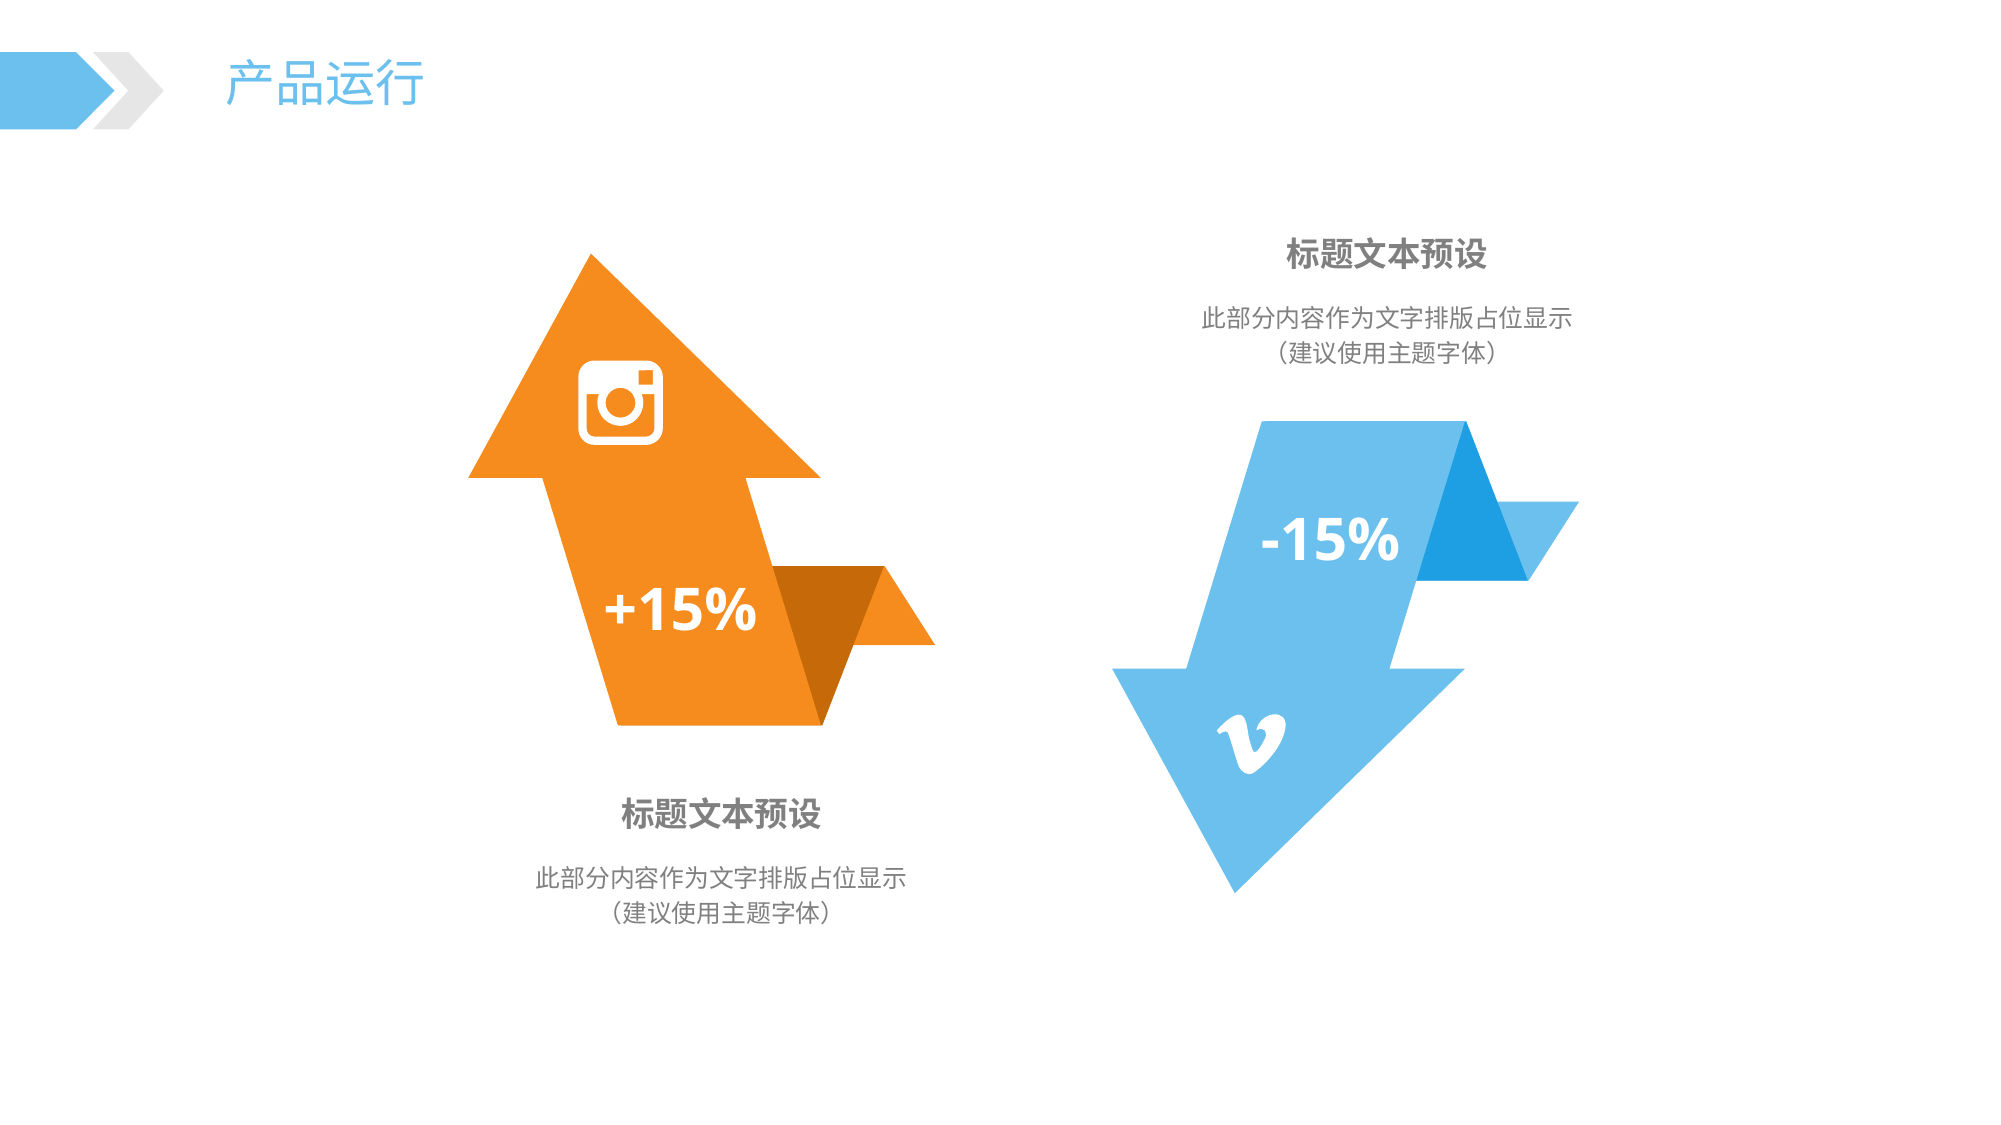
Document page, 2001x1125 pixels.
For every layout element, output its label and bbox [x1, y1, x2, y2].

text_box [1112, 233, 1589, 894]
text_box [468, 253, 936, 941]
